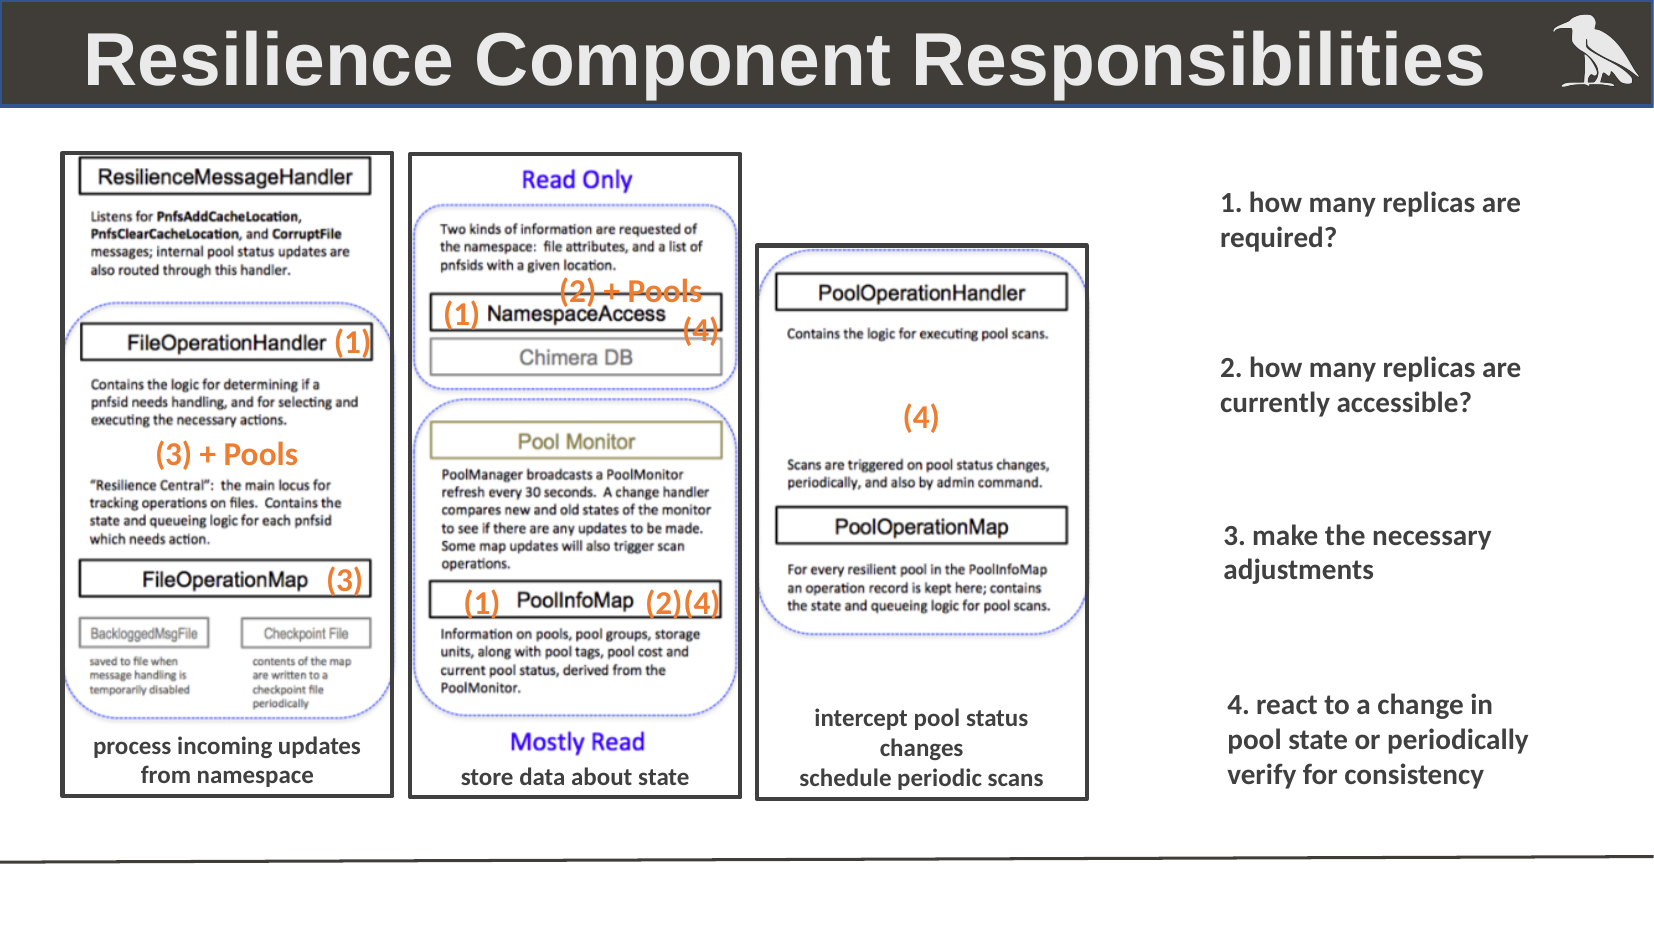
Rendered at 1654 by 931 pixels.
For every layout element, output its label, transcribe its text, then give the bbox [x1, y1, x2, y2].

picture [1553, 14, 1640, 87]
text_box 4. react to a change in pool state or periodically verify for consistency [1212, 677, 1554, 798]
title Resilience Component Responsibilities [83, 10, 1492, 101]
text_box 2. how many replicas are currently accessible? [1205, 341, 1547, 427]
text_box process incoming updates from namespace [62, 772, 393, 797]
text_box 1. how many replicas are required? [1205, 176, 1547, 262]
text_box 3. make the necessary adjustments [1208, 508, 1547, 594]
picture [43, 141, 1116, 772]
text_box store data about state [410, 772, 741, 798]
text_box intercept pool status changes schedule periodic scans [756, 772, 1087, 800]
